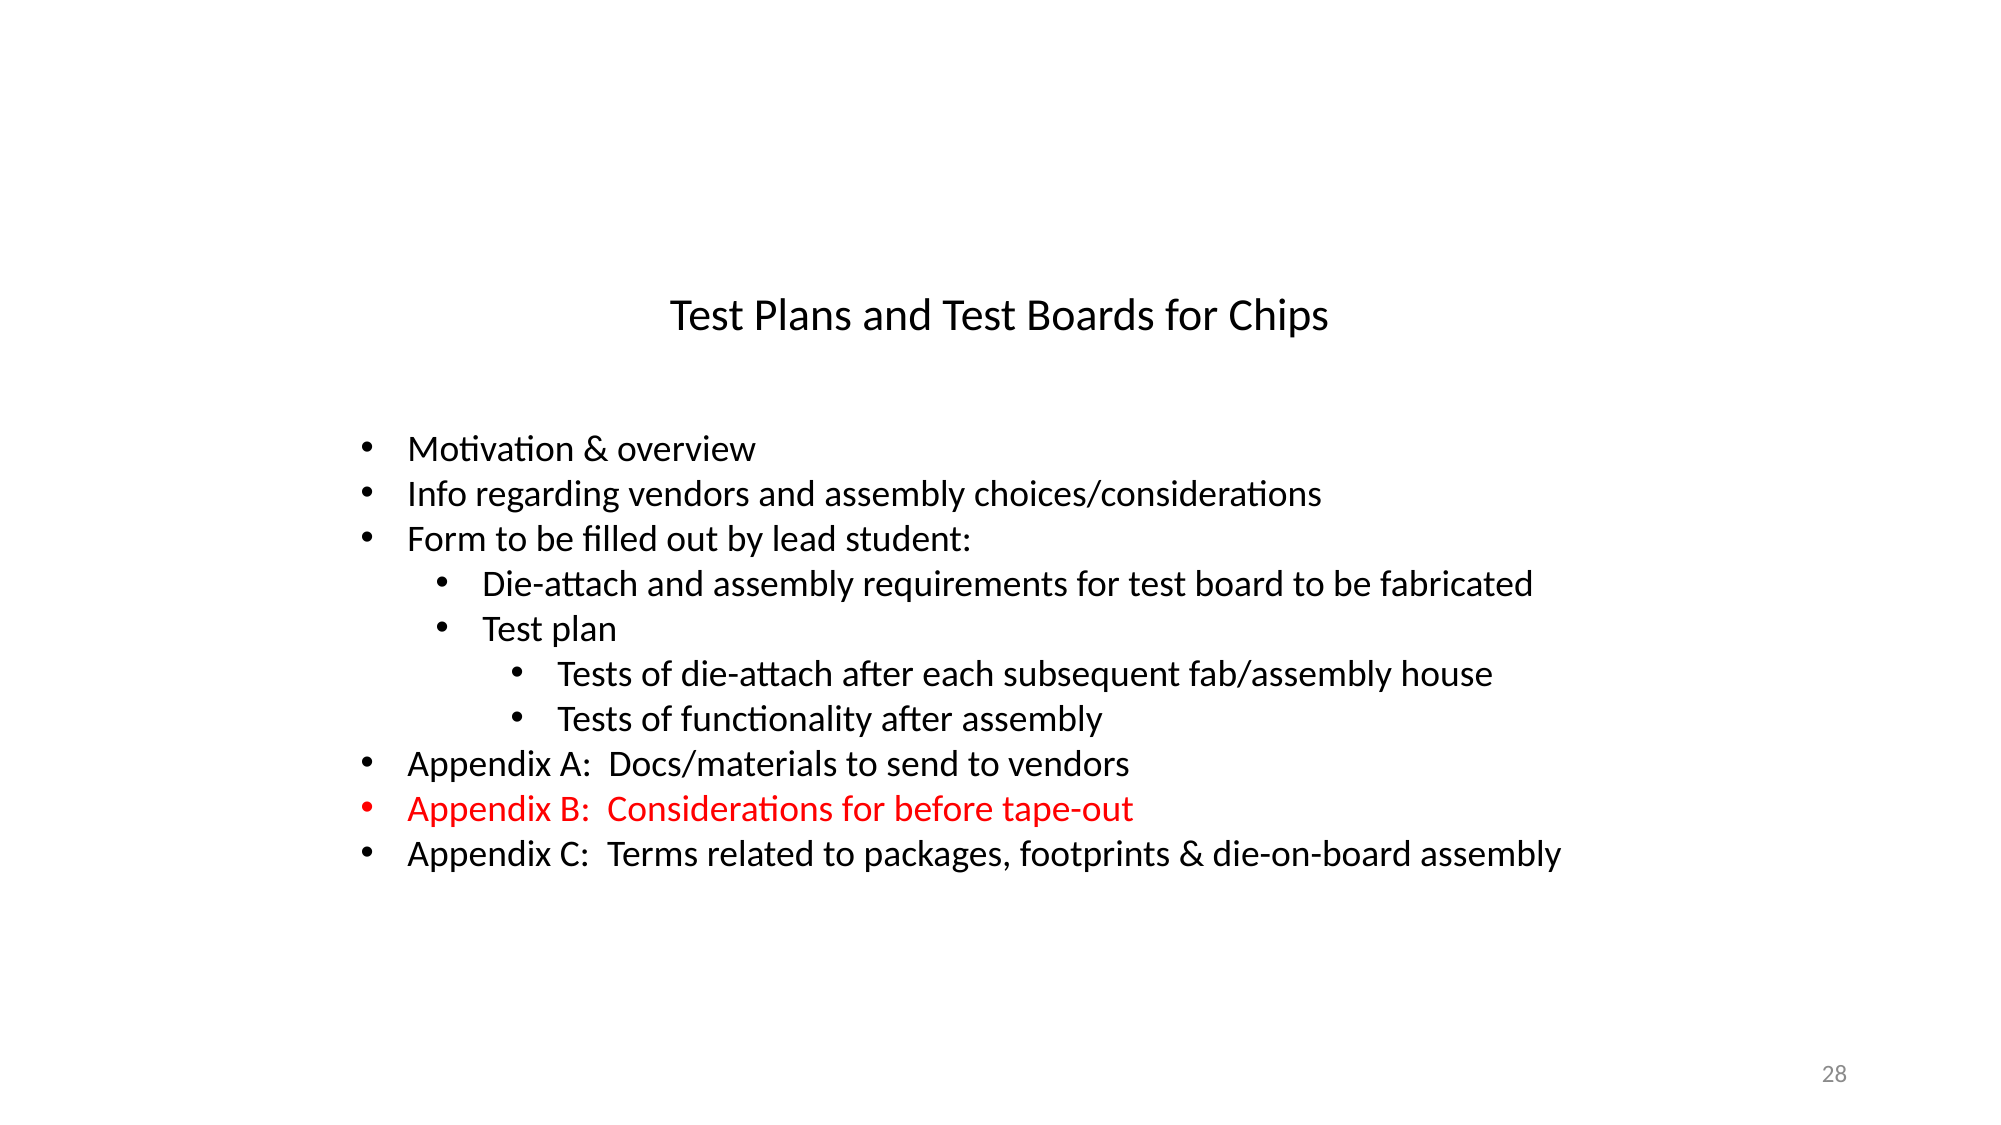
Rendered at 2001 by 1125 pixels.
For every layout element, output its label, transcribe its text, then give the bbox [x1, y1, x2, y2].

text_box Test Plans and Test Boards for Chips [370, 277, 1630, 348]
text_box Motivation & overview Info regarding vendors and assembly choices/considerations Form to be filled out by lead student: Die-attach and assembly requirements for test board to be fabricated Test plan Tests of die-attach after each subsequent fab/assembly house Tests of functionality after assembly Appendix A: Docs/materials to send to vendors Appendix B: Considerations for before tape-out Appendix C: Terms related to packages, footprints & die-on-board assembly [345, 416, 1750, 927]
slide_number 28 [1412, 1042, 1863, 1103]
